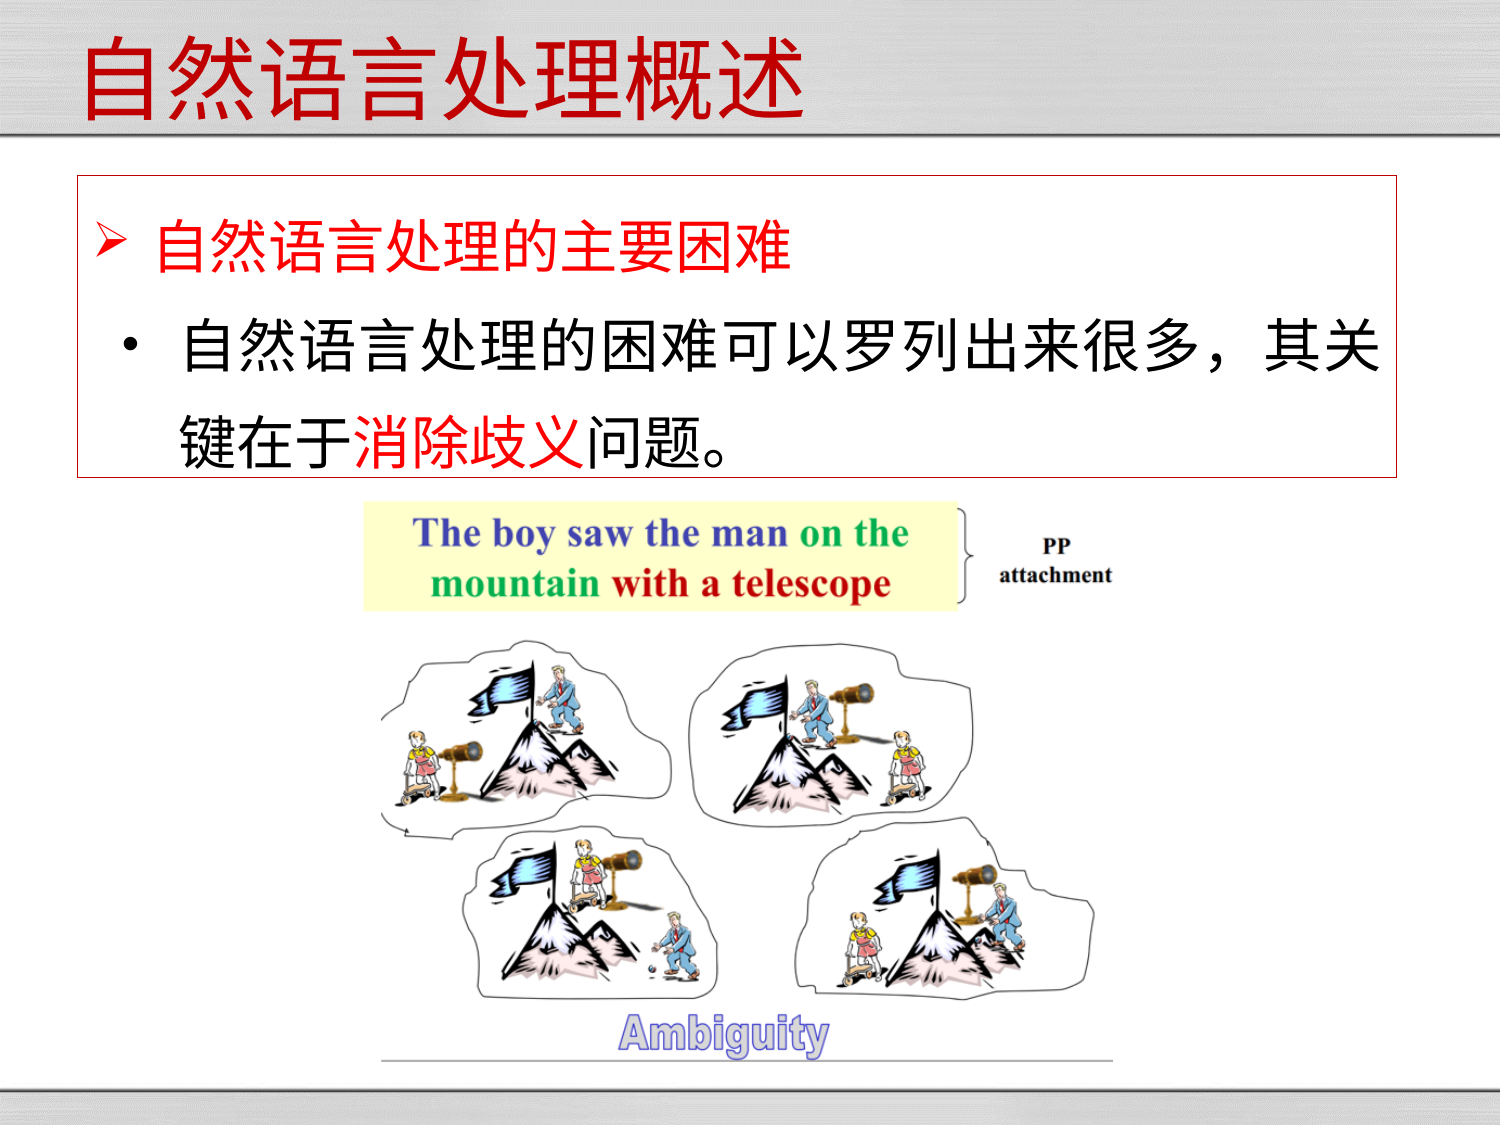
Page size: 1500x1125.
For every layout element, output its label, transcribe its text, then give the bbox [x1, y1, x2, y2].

text_box 自然语言处理概述 [0, 14, 1003, 140]
picture [0, 0, 1500, 1125]
text_box 自然语言处理的主要困难 自然语言处理的困难可以罗列出来很多，其关键在于消除歧义问题。 [77, 175, 1397, 478]
